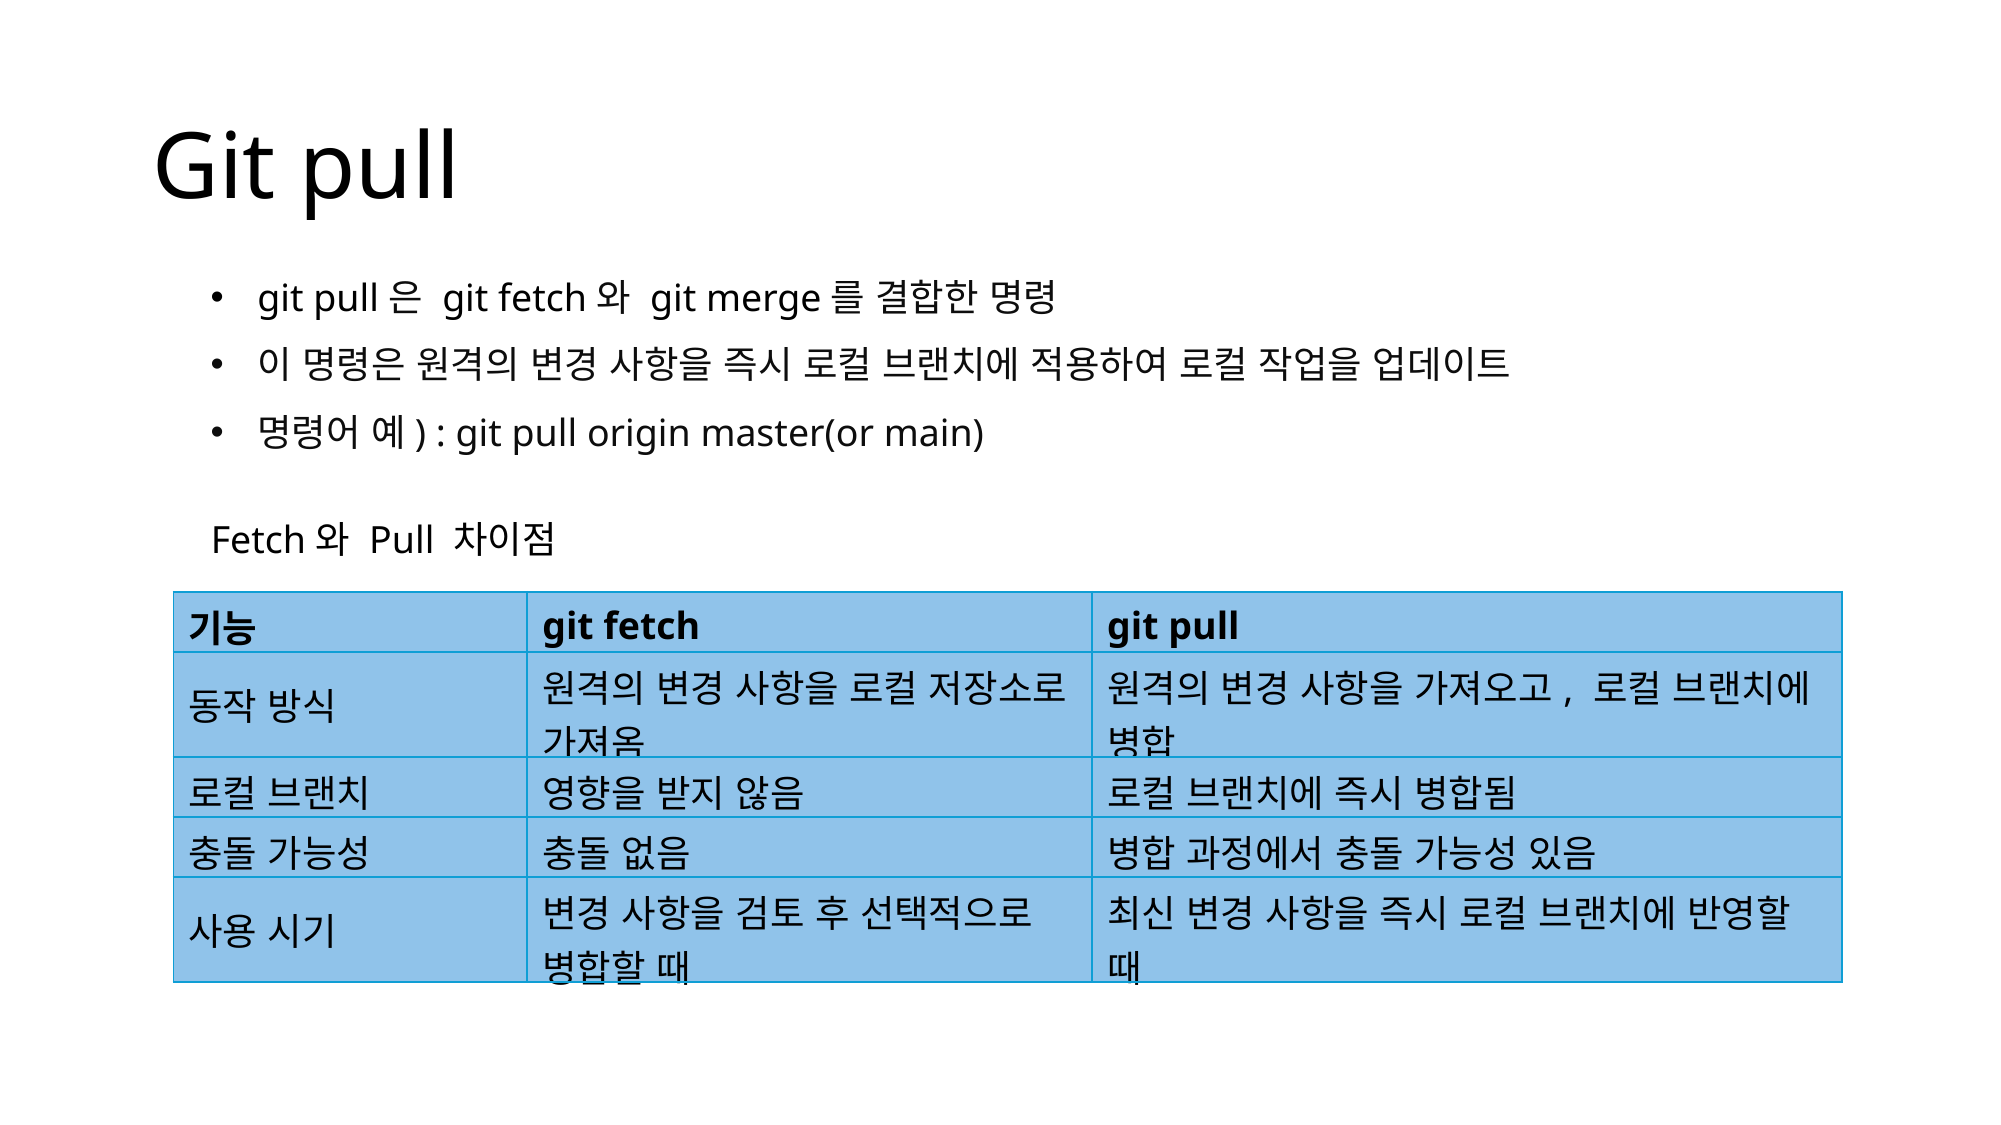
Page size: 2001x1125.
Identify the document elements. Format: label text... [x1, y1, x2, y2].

table_cell 충돌 없음 [528, 818, 1091, 876]
text_box git pull은 git fetch와 git merge를 결합한 명령 이 명령은 원격의 변경 사항을 즉시 로컬 브랜치에 적용하여 로컬 작업을 업데이트 명령어 예) : git pull origin master(or main) [195, 243, 1527, 461]
table_cell 변경 사항을 검토 후 선택적으로 병합할 때 [528, 878, 1091, 981]
table_cell 원격의 변경 사항을 가져오고, 로컬 브랜치에 병합 [1093, 653, 1841, 756]
text_box Fetch와 Pull 차이점 [196, 508, 572, 569]
table_cell 사용 시기 [174, 878, 526, 981]
table_cell 로컬 브랜치에 즉시 병합됨 [1093, 758, 1841, 816]
table_header git fetch [528, 593, 1091, 651]
table_header 기능 [174, 593, 526, 651]
table_header git pull [1093, 593, 1841, 651]
table_cell 병합 과정에서 충돌 가능성 있음 [1093, 818, 1841, 876]
title Git pull [137, 59, 1863, 278]
table_cell 영향을 받지 않음 [528, 758, 1091, 816]
table_cell 충돌 가능성 [174, 818, 526, 876]
table_cell 원격의 변경 사항을 로컬 저장소로 가져옴 [528, 653, 1091, 756]
table_cell 로컬 브랜치 [174, 758, 526, 816]
table_cell 동작 방식 [174, 653, 526, 756]
table_cell 최신 변경 사항을 즉시 로컬 브랜치에 반영할 때 [1093, 878, 1841, 981]
